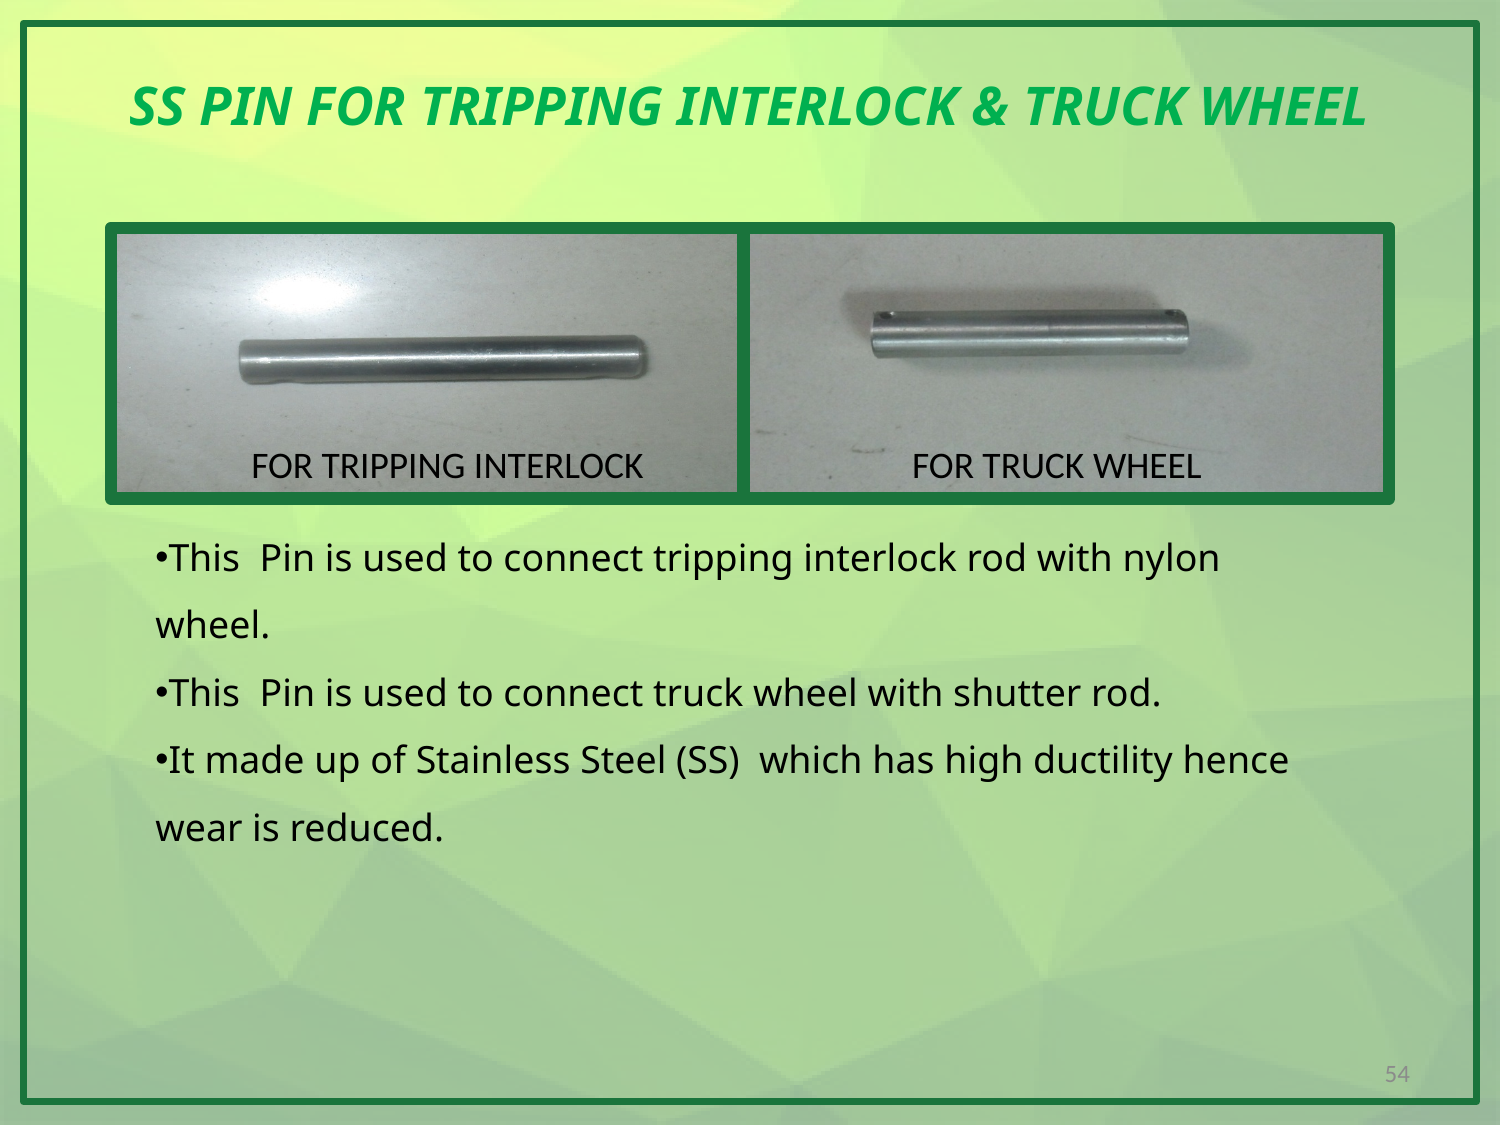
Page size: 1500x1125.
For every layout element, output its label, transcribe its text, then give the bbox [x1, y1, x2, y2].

table_cell Ø45x25 mm [0, 0, 1500, 1125]
text_box This Pin is used to connect tripping interlock rod with nylon wheel. This Pin is used to connect truck wheel with shutter rod. It made up of Stainless Steel (SS) which has high ductility hence wear is reduced. [140, 503, 1336, 1125]
picture [749, 234, 1383, 493]
slide_number 54 [1074, 1042, 1425, 1103]
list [116, 234, 739, 493]
title SS PIN FOR TRIPPING INTERLOCK & TRUCK WHEEL [75, 45, 1425, 164]
